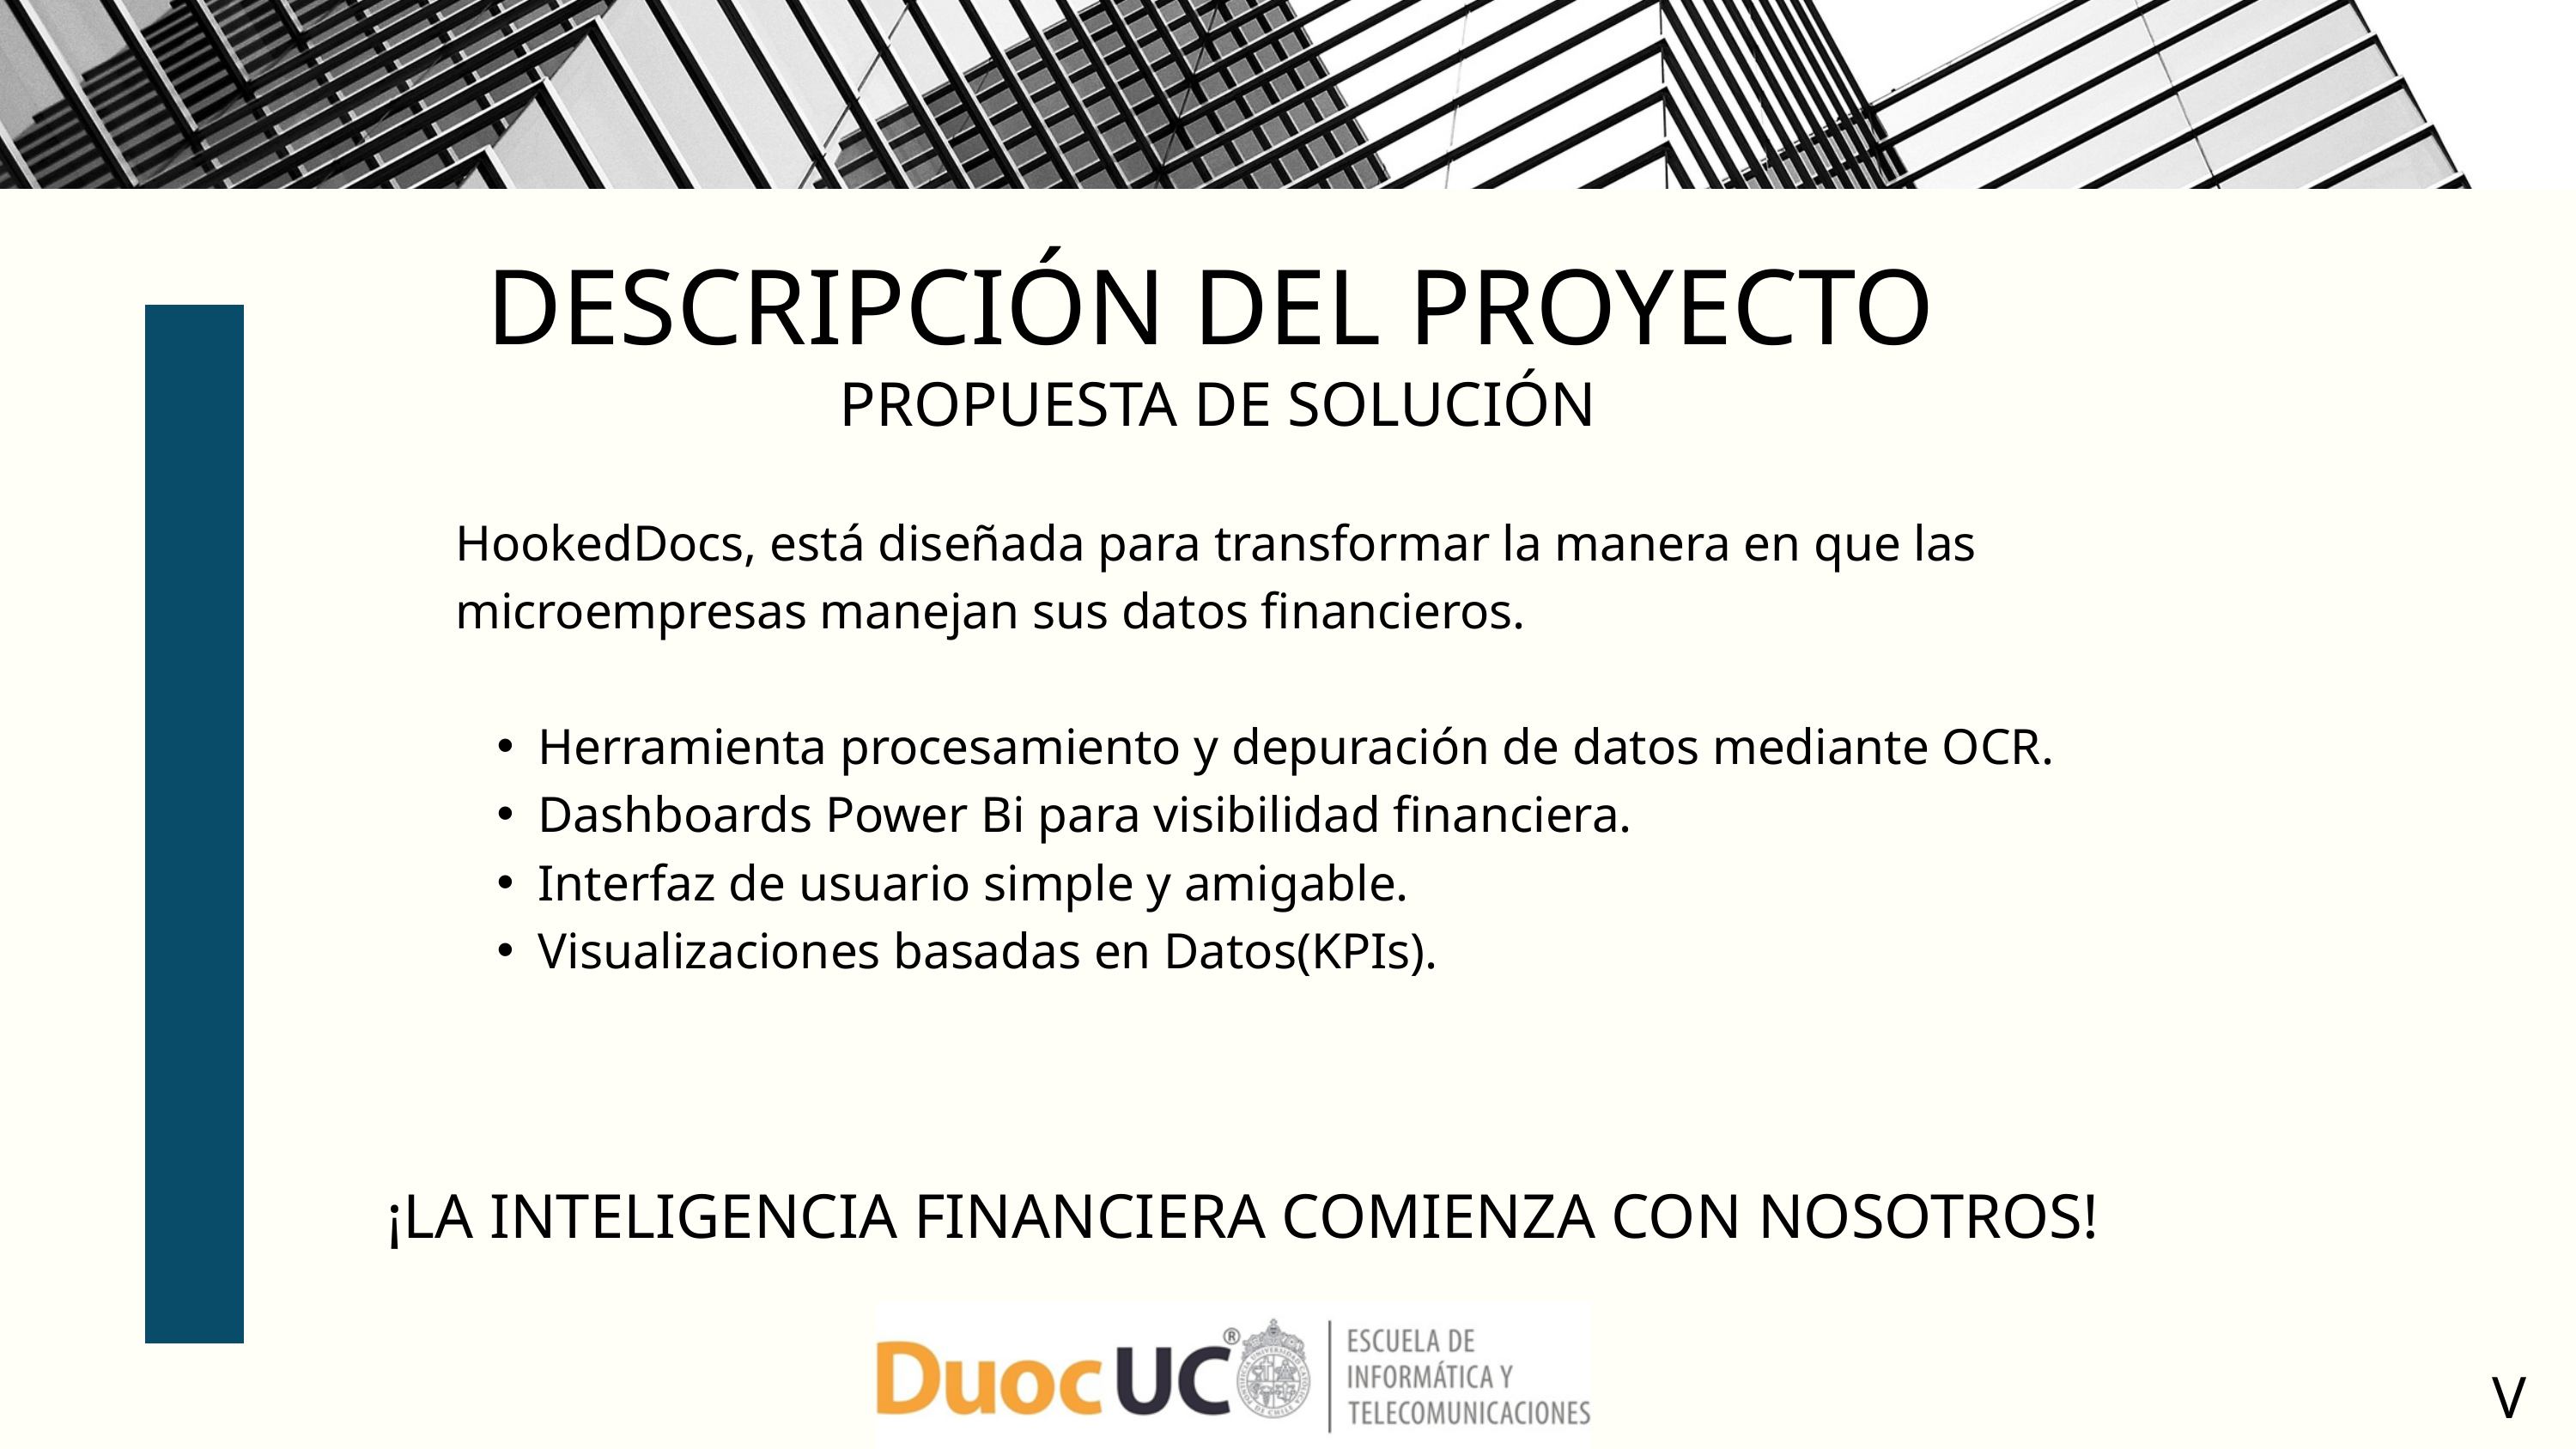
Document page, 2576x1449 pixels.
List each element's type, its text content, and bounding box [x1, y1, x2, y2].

text_box V [2491, 1349, 2529, 1431]
text_box DESCRIPCIÓN DEL PROYECTO [486, 246, 2025, 366]
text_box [0, 0, 2576, 189]
text_box [875, 1301, 1592, 1449]
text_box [144, 304, 245, 1344]
text_box HookedDocs, está diseñada para transformar la manera en que las microempresas manejan sus datos financieros. Herramienta procesamiento y depuración de datos mediante OCR. Dashboards Power Bi para visibilidad financiera. Interfaz de usuario simple y amigable. Visualizaciones basadas en Datos(KPIs). [455, 502, 2172, 979]
text_box ¡LA INTELIGENCIA FINANCIERA COMIENZA CON NOSOTROS! [386, 1180, 2494, 1251]
text_box PROPUESTA DE SOLUCIÓN [839, 369, 1737, 439]
